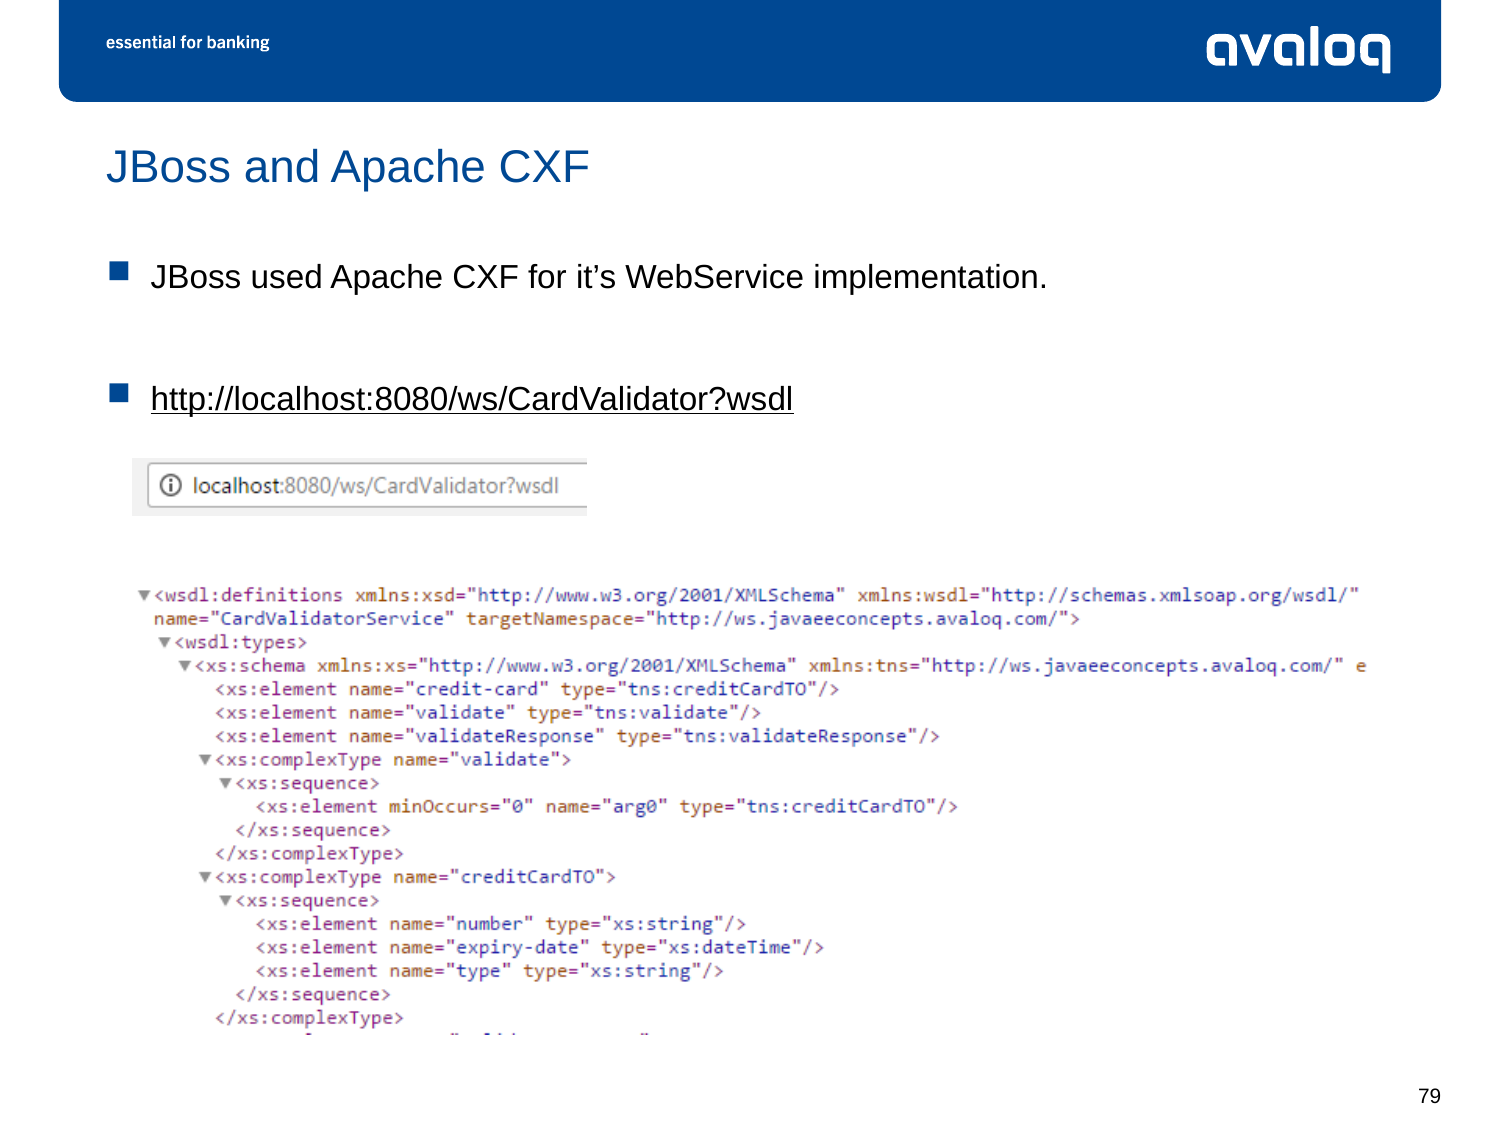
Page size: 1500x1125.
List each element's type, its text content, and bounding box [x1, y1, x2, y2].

slide_number 79 [1200, 1082, 1442, 1112]
picture [131, 458, 587, 516]
list JBoss used Apache CXF for it’s WebService implementation. http://localhost:8080/ws/CardValidator?wsdl [105, 255, 1394, 1042]
title JBoss and Apache CXF [105, 142, 1394, 215]
picture [131, 575, 1369, 1036]
